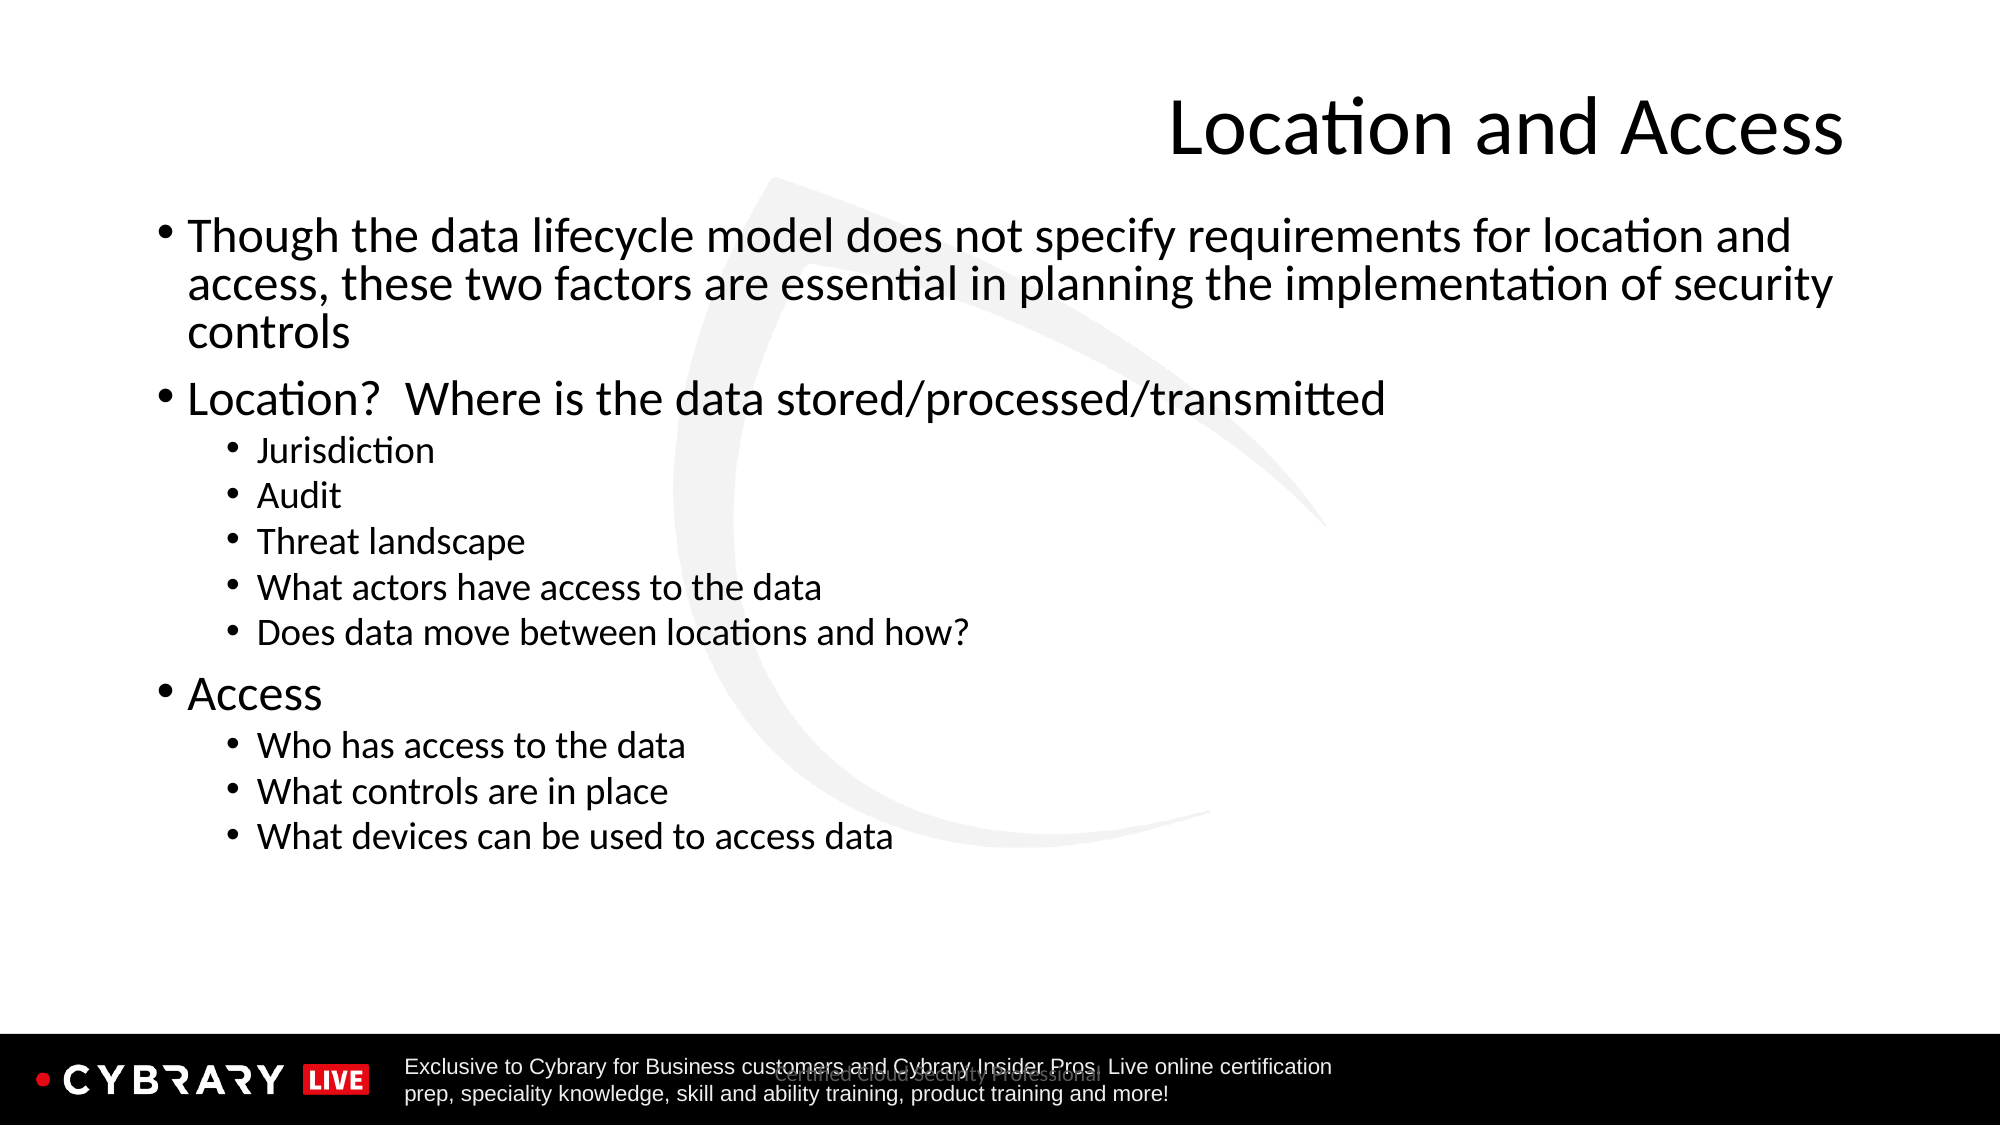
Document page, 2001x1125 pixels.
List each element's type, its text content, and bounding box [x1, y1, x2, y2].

list Though the data lifecycle model does not specify requirements for location and access, these two factors are essential in planning the implementation of security controls Location? Where is the data stored/processed/transmitted Jurisdiction Audit Threat landscape What actors have access to the data Does data move between locations and how? Access Who has access to the data What controls are in place What devices can be used to access data [137, 205, 1863, 920]
footer Certified Cloud Security Professional [662, 1042, 1338, 1103]
picture [36, 1064, 369, 1095]
title Location and Access [137, 18, 1863, 205]
